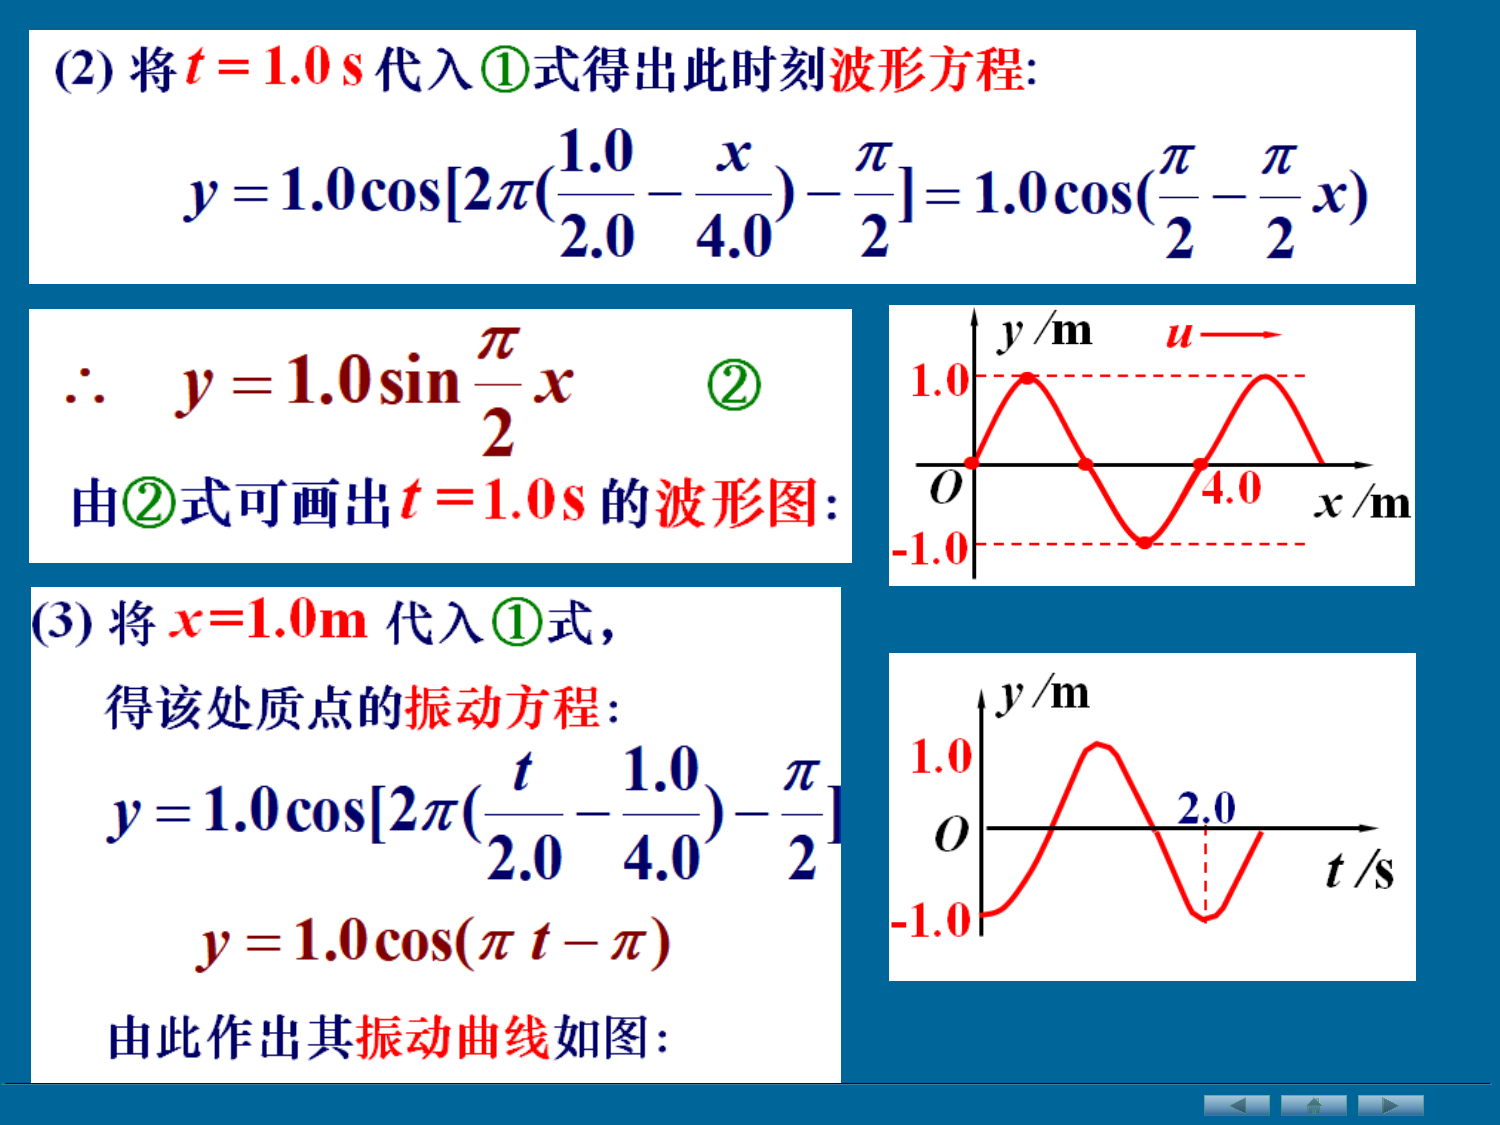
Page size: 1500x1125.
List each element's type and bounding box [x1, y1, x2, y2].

picture [30, 31, 1415, 283]
picture [890, 306, 1414, 585]
picture [890, 654, 1415, 980]
picture [30, 310, 851, 562]
picture [32, 588, 840, 1083]
